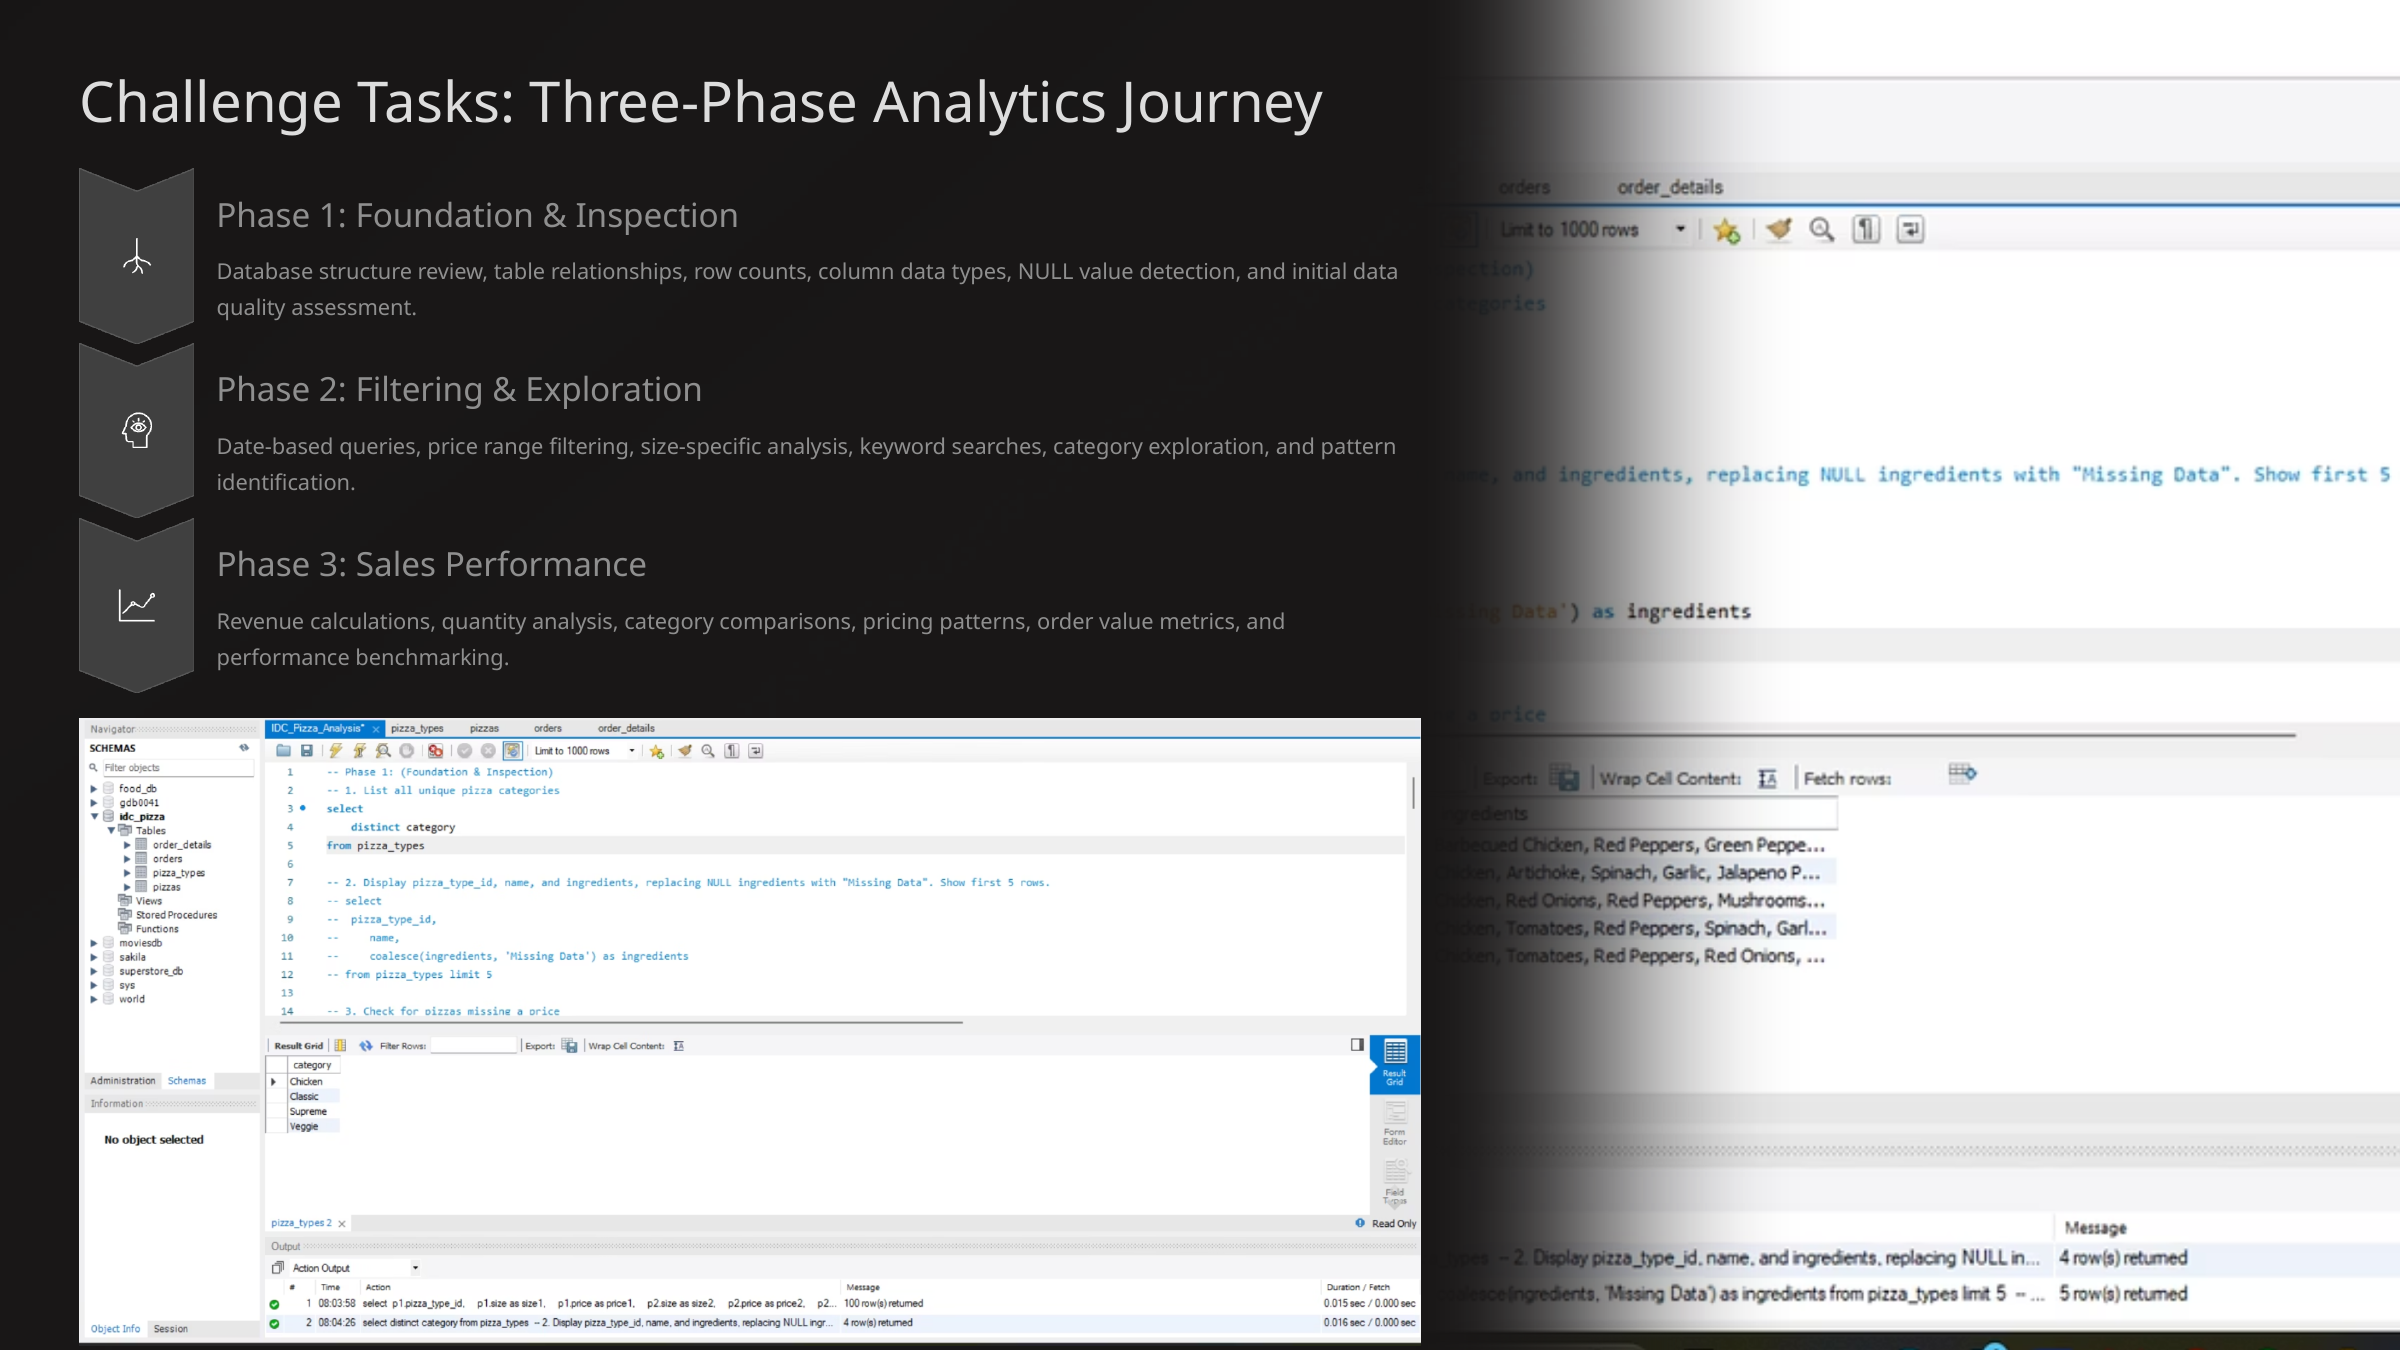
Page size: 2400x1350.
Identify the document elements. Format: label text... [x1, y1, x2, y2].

text_box Phase 2: Filtering & Exploration [216, 365, 730, 409]
picture [79, 168, 194, 694]
text_box Challenge Tasks: Three-Phase Analytics Journey [79, 62, 1408, 134]
text_box Revenue calculations, quantity analysis, category comparisons, pricing patterns, order value metrics, and performance benchmarking. [216, 597, 1409, 671]
text_box Phase 3: Sales Performance [216, 540, 677, 584]
picture [79, 0, 2400, 1350]
text_box Database structure review, table relationships, row counts, column data types, NULL value detection, and initial data quality assessment. [216, 247, 1409, 321]
text_box Date-based queries, price range filtering, size-specific analysis, keyword searches, category exploration, and pattern identification. [216, 422, 1409, 496]
text_box Phase 1: Foundation & Inspection [216, 190, 762, 234]
